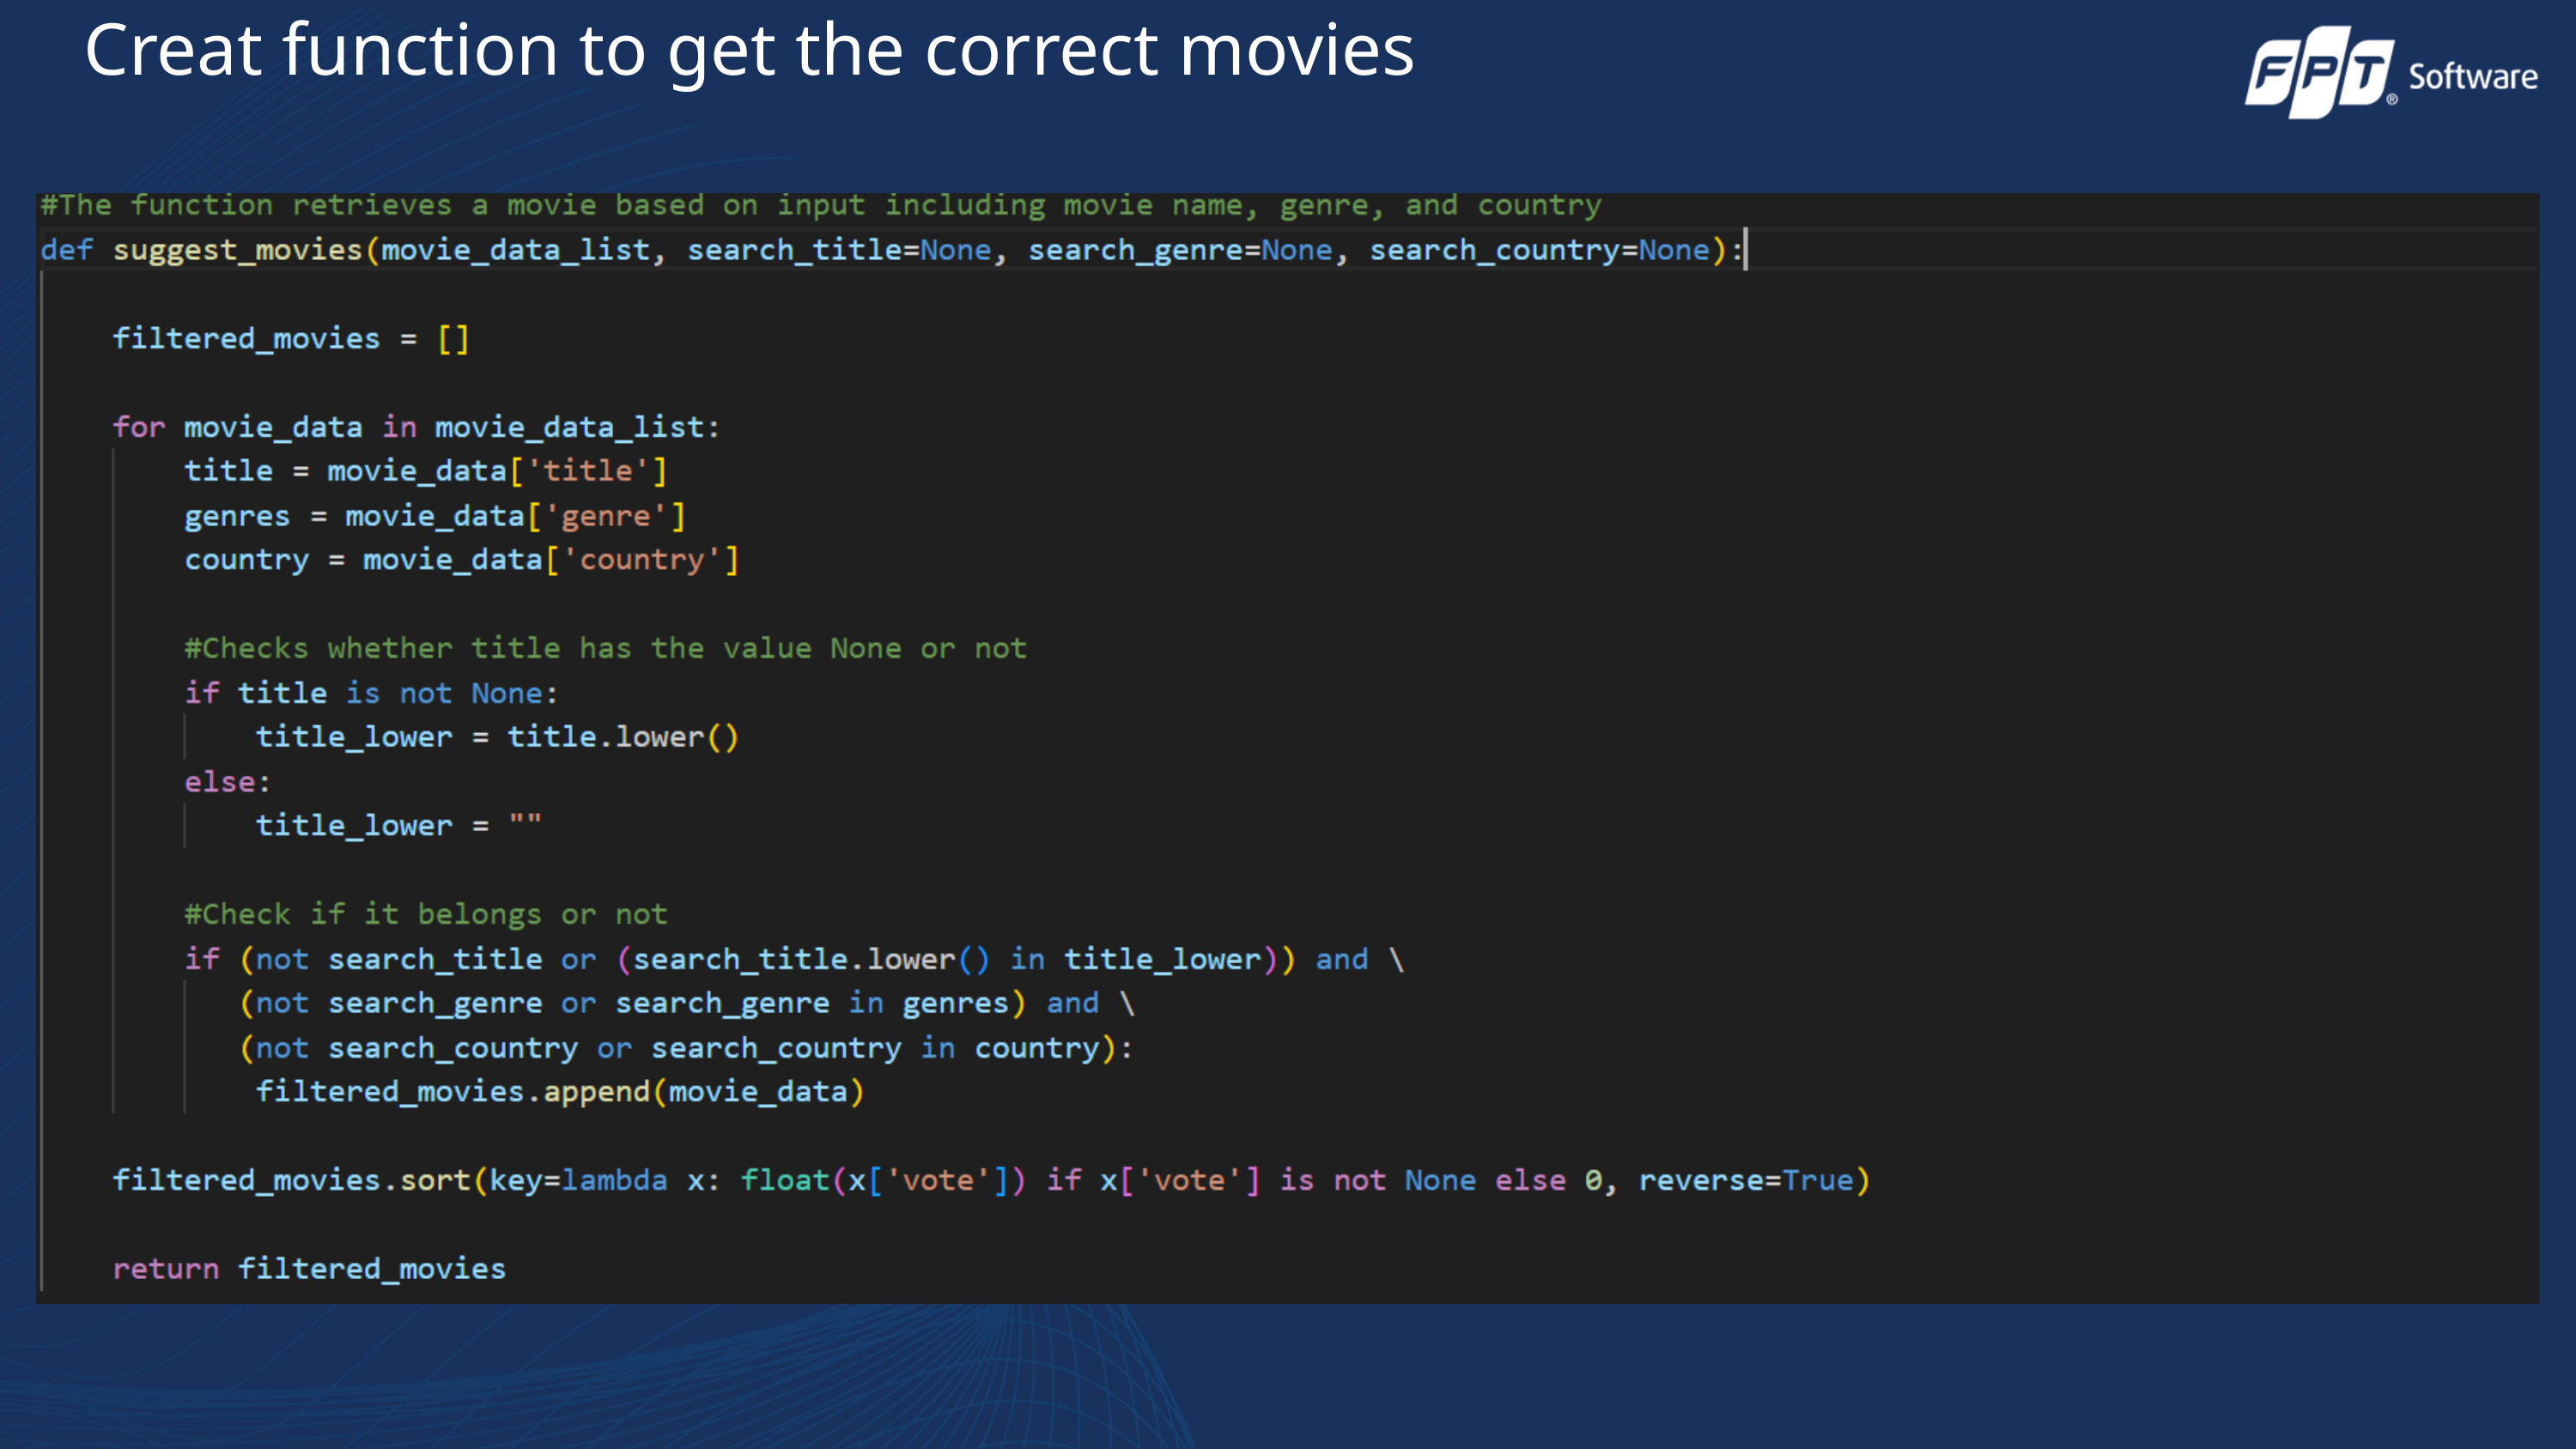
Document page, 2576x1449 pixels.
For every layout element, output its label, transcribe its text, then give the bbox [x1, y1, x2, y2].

text_box [36, 193, 2540, 1304]
text_box [2195, 0, 2576, 145]
text_box Creat function to get the correct movies [0, 0, 1502, 90]
text_box [0, 90, 1471, 1449]
